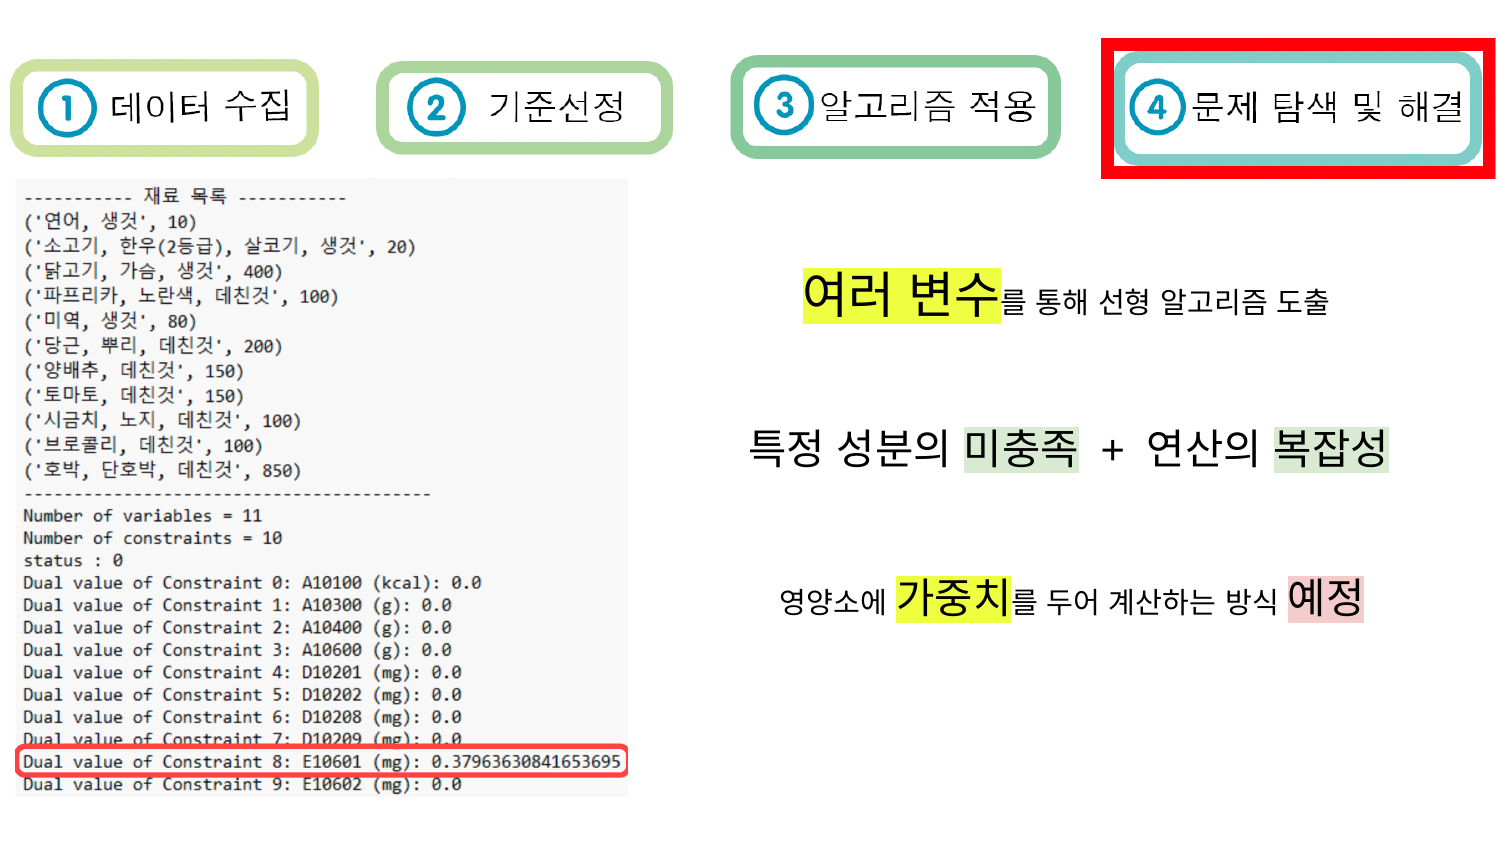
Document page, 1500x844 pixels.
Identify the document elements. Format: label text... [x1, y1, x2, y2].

text_box 영양소에 가중치를 두어 계산하는 방식 예정 [764, 557, 1426, 637]
picture [0, 27, 1500, 798]
text_box 여러 변수를 통해 선형 알고리즘 도출 [787, 248, 1449, 339]
text_box 특정 성분의 미충족 + 연산의 복잡성 [733, 407, 1458, 488]
